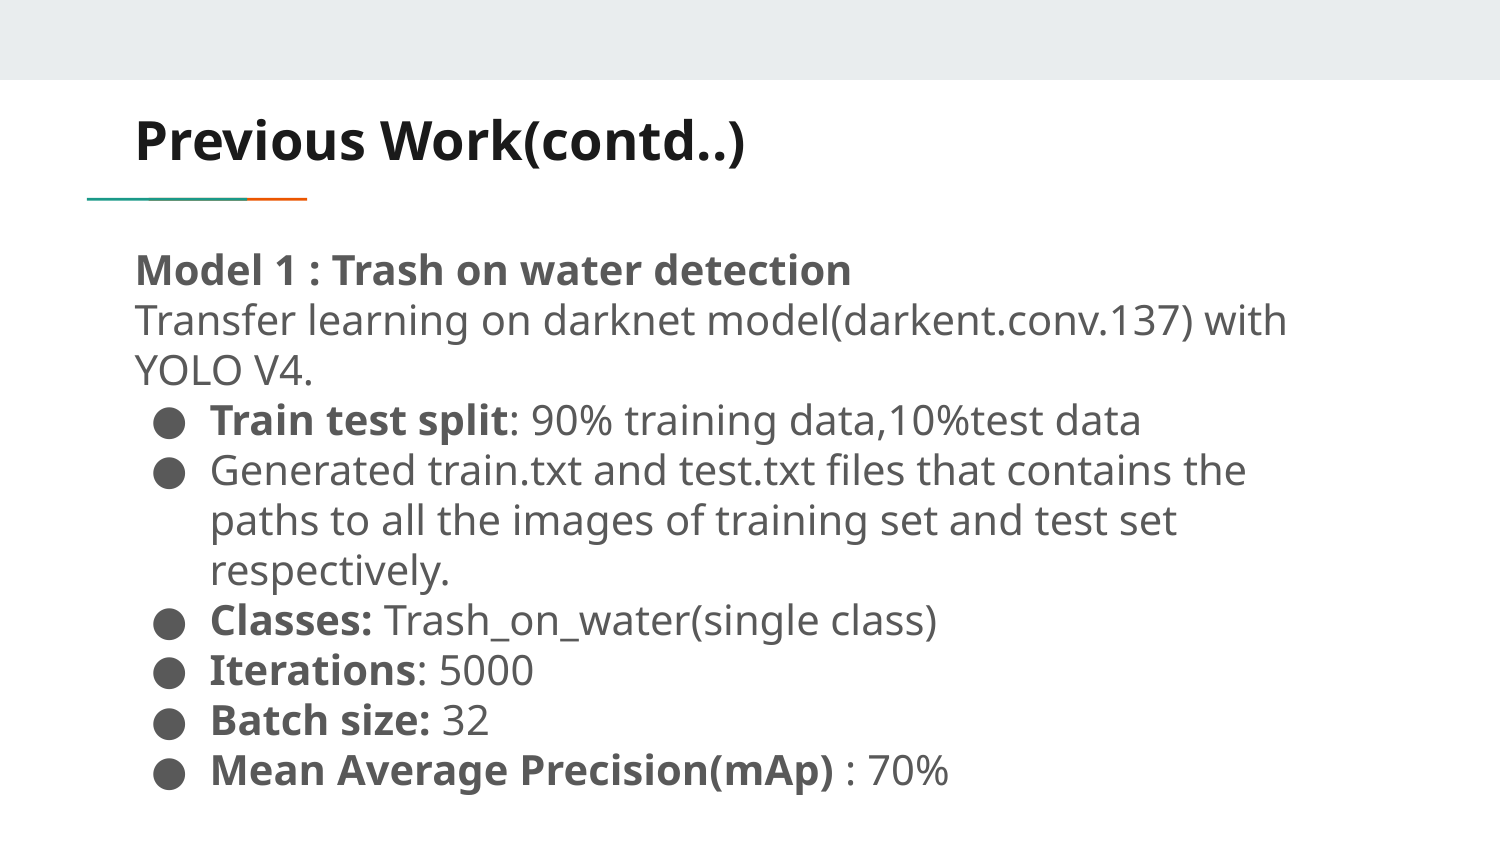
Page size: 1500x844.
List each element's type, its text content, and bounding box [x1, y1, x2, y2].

title Previous Work(contd..) [119, 91, 1381, 180]
list Model 1 : Trash on water detection Transfer learning on darknet model(darkent.conv.137) with YOLO V4. Train test split: 90% training data,10%test data Generated train.txt and test.txt files that contains the paths to all the images of training set and test set respectively. Classes: Trash_on_water(single class) Iterations: 5000 Batch size: 32 Mean Average Precision(mAp) : 70% [119, 228, 1381, 600]
